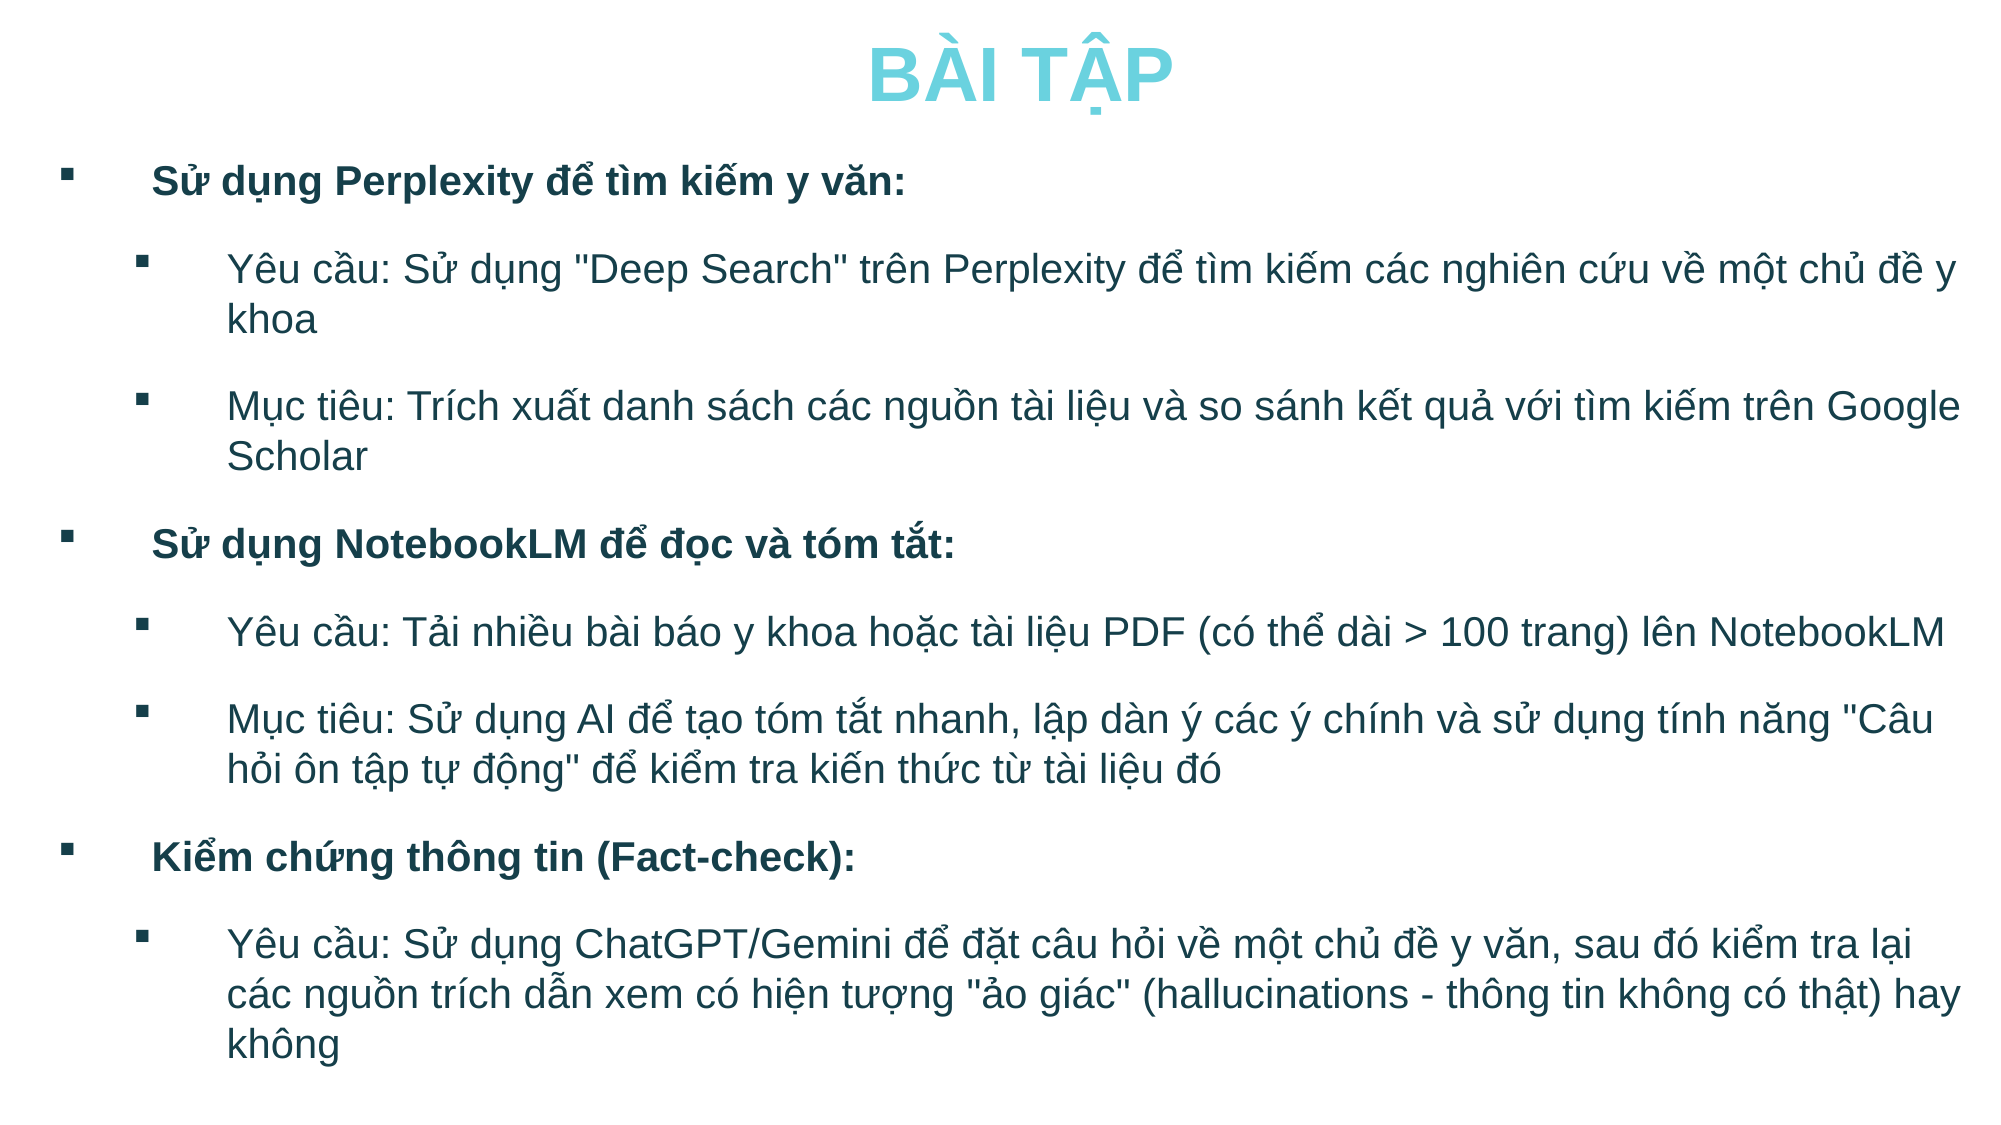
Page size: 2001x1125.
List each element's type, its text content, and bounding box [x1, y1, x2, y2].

text_box BÀI TẬP Sử dụng Perplexity để tìm kiếm y văn: Yêu cầu: Sử dụng "Deep Search" trên Perplexity để tìm kiếm các nghiên cứu về một chủ đề y khoa Mục tiêu: Trích xuất danh sách các nguồn tài liệu và so sánh kết quả với tìm kiếm trên Google Scholar Sử dụng NotebookLM để đọc và tóm tắt: Yêu cầu: Tải nhiều bài báo y khoa hoặc tài liệu PDF (có thể dài > 100 trang) lên NotebookLM Mục tiêu: Sử dụng AI để tạo tóm tắt nhanh, lập dàn ý các ý chính và sử dụng tính năng "Câu hỏi ôn tập tự động" để kiểm tra kiến thức từ tài liệu đó Kiểm chứng thông tin (Fact-check): Yêu cầu: Sử dụng ChatGPT/Gemini để đặt câu hỏi về một chủ đề y văn, sau đó kiểm tra lại các nguồn trích dẫn xem có hiện tượng "ảo giác" (hallucinations - thông tin không có thật) hay không [43, 16, 2000, 1075]
